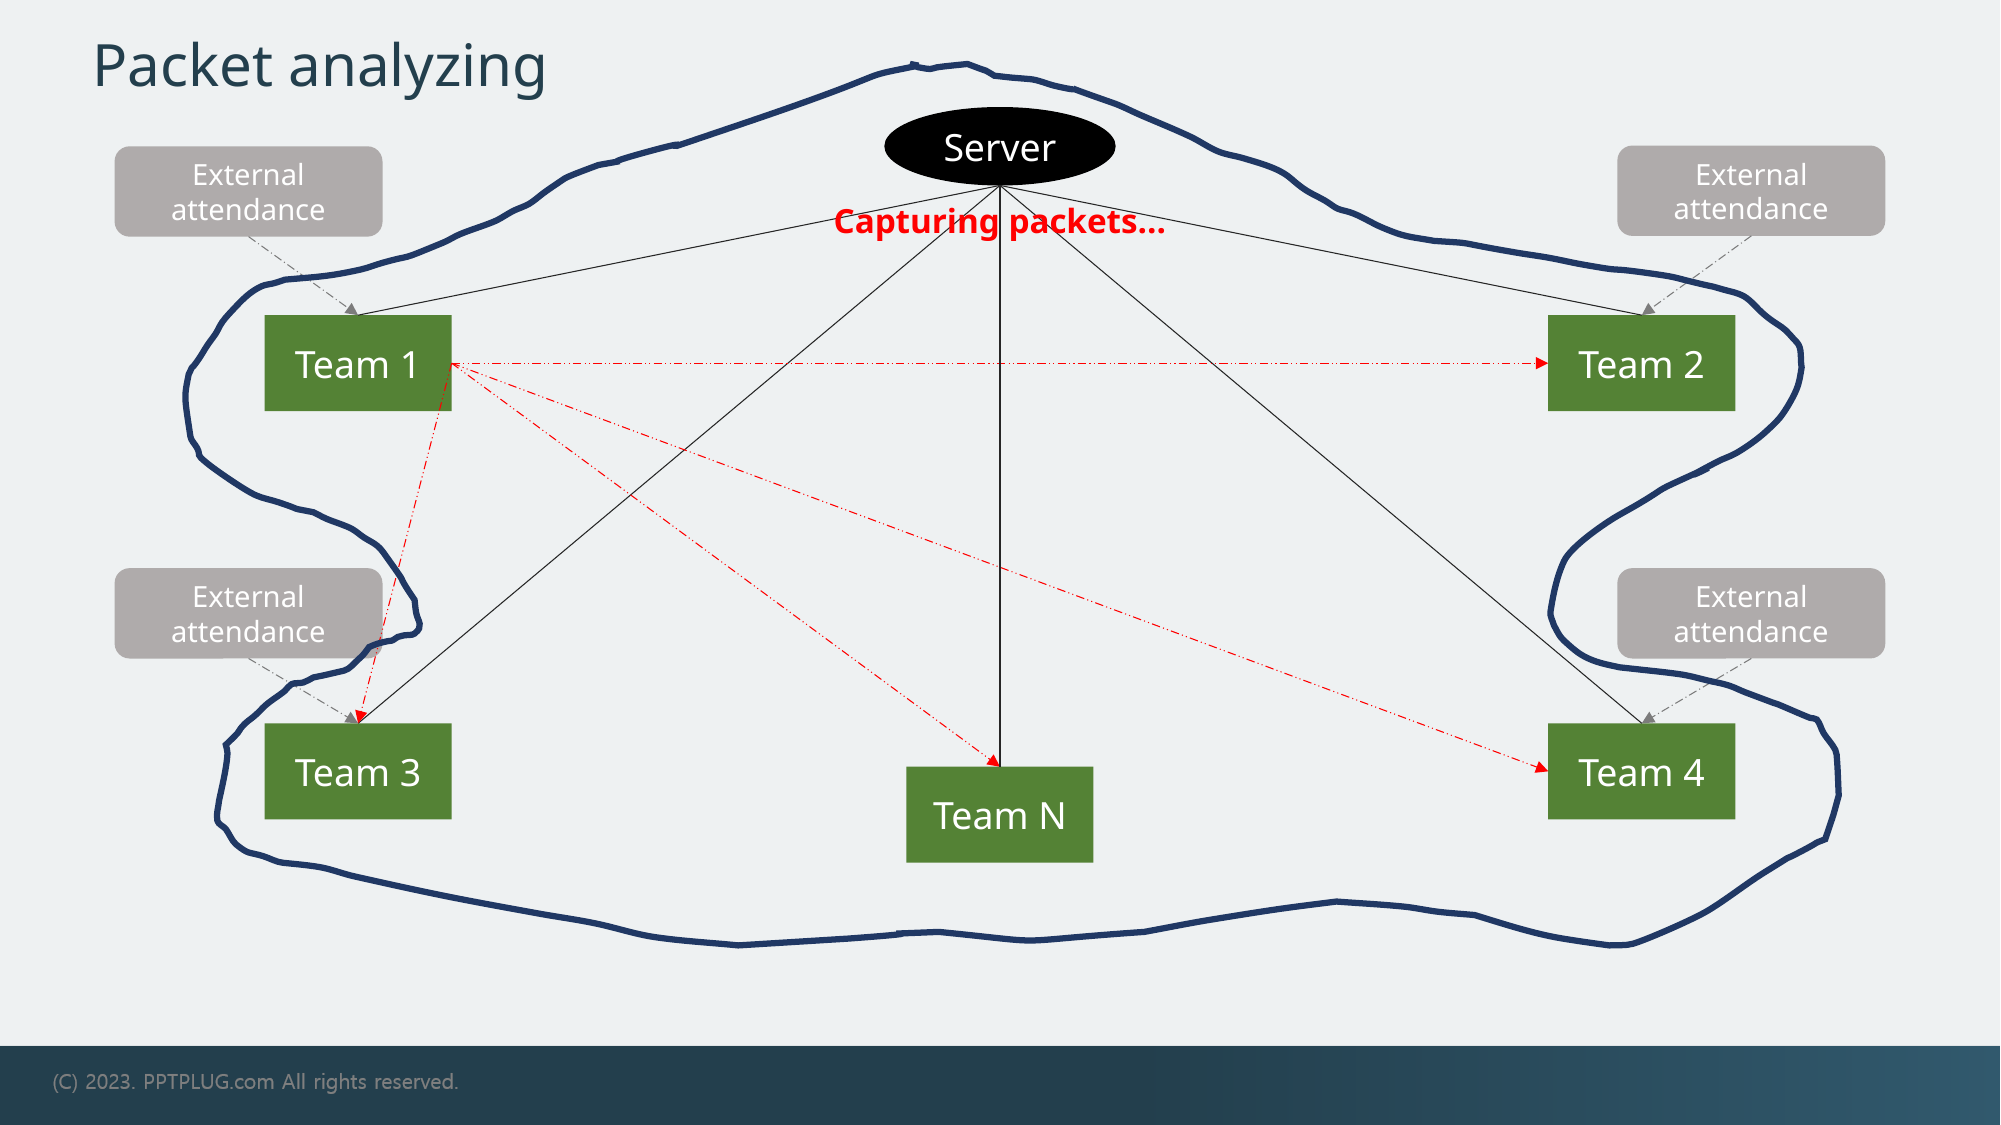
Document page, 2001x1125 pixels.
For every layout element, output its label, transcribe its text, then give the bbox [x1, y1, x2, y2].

text_box [215, 693, 1840, 947]
text_box [553, 62, 1301, 185]
picture [0, 0, 2000, 1125]
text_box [451, 363, 1549, 772]
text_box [1641, 235, 1752, 316]
text_box External attendance [113, 567, 358, 660]
title Packet analyzing [77, 28, 787, 107]
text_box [1001, 316, 1642, 724]
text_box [1641, 658, 1752, 724]
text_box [358, 185, 999, 363]
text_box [451, 363, 999, 767]
text_box [184, 293, 358, 535]
text_box External attendance [113, 145, 384, 238]
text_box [1001, 185, 1642, 316]
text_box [248, 236, 359, 316]
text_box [358, 363, 452, 724]
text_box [248, 658, 358, 724]
text_box External attendance [1616, 144, 1887, 237]
text_box [1642, 301, 1803, 504]
text_box External attendance [1642, 567, 1887, 660]
